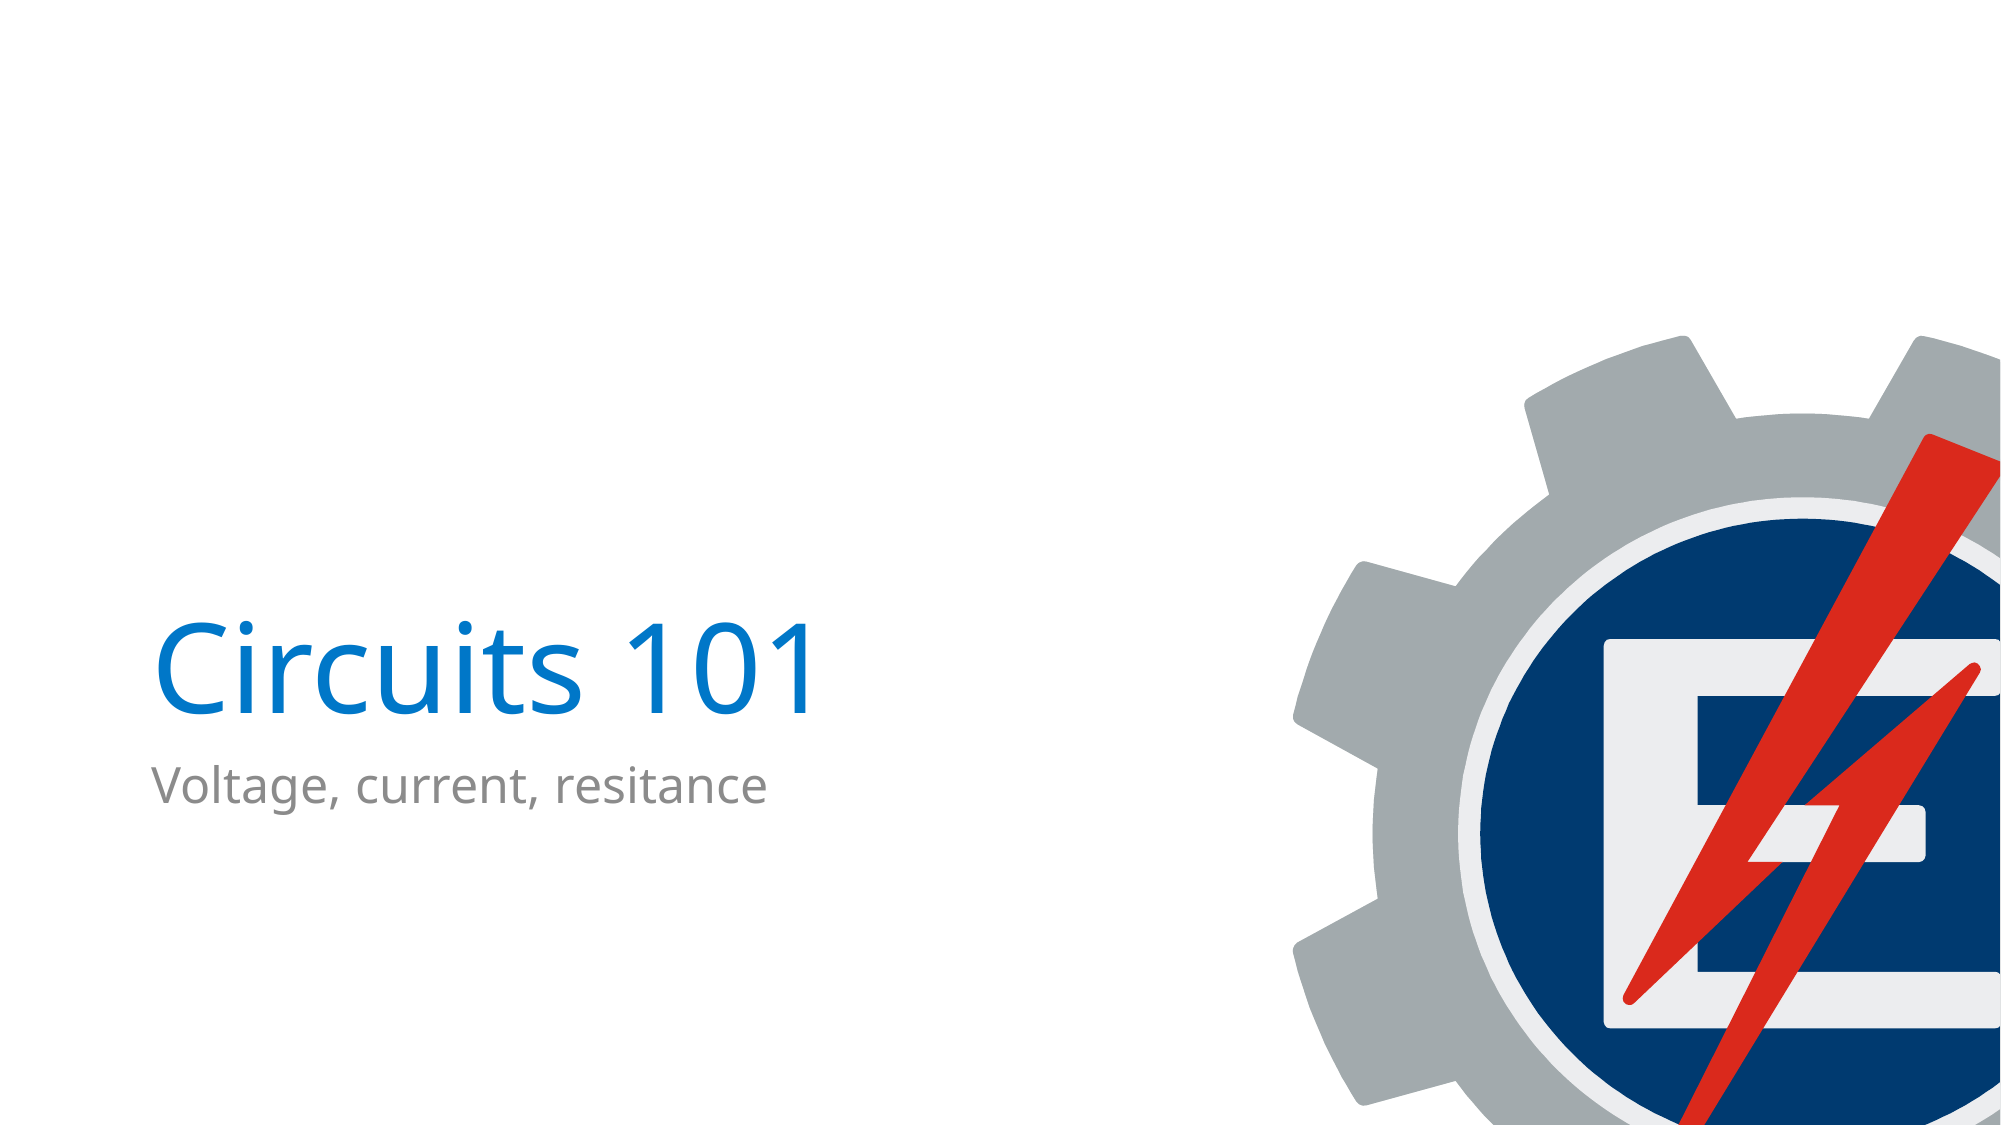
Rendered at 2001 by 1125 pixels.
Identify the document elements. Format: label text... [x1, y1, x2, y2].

list Voltage, current, resitance [136, 752, 1261, 999]
title Circuits 101 [136, 280, 1261, 749]
